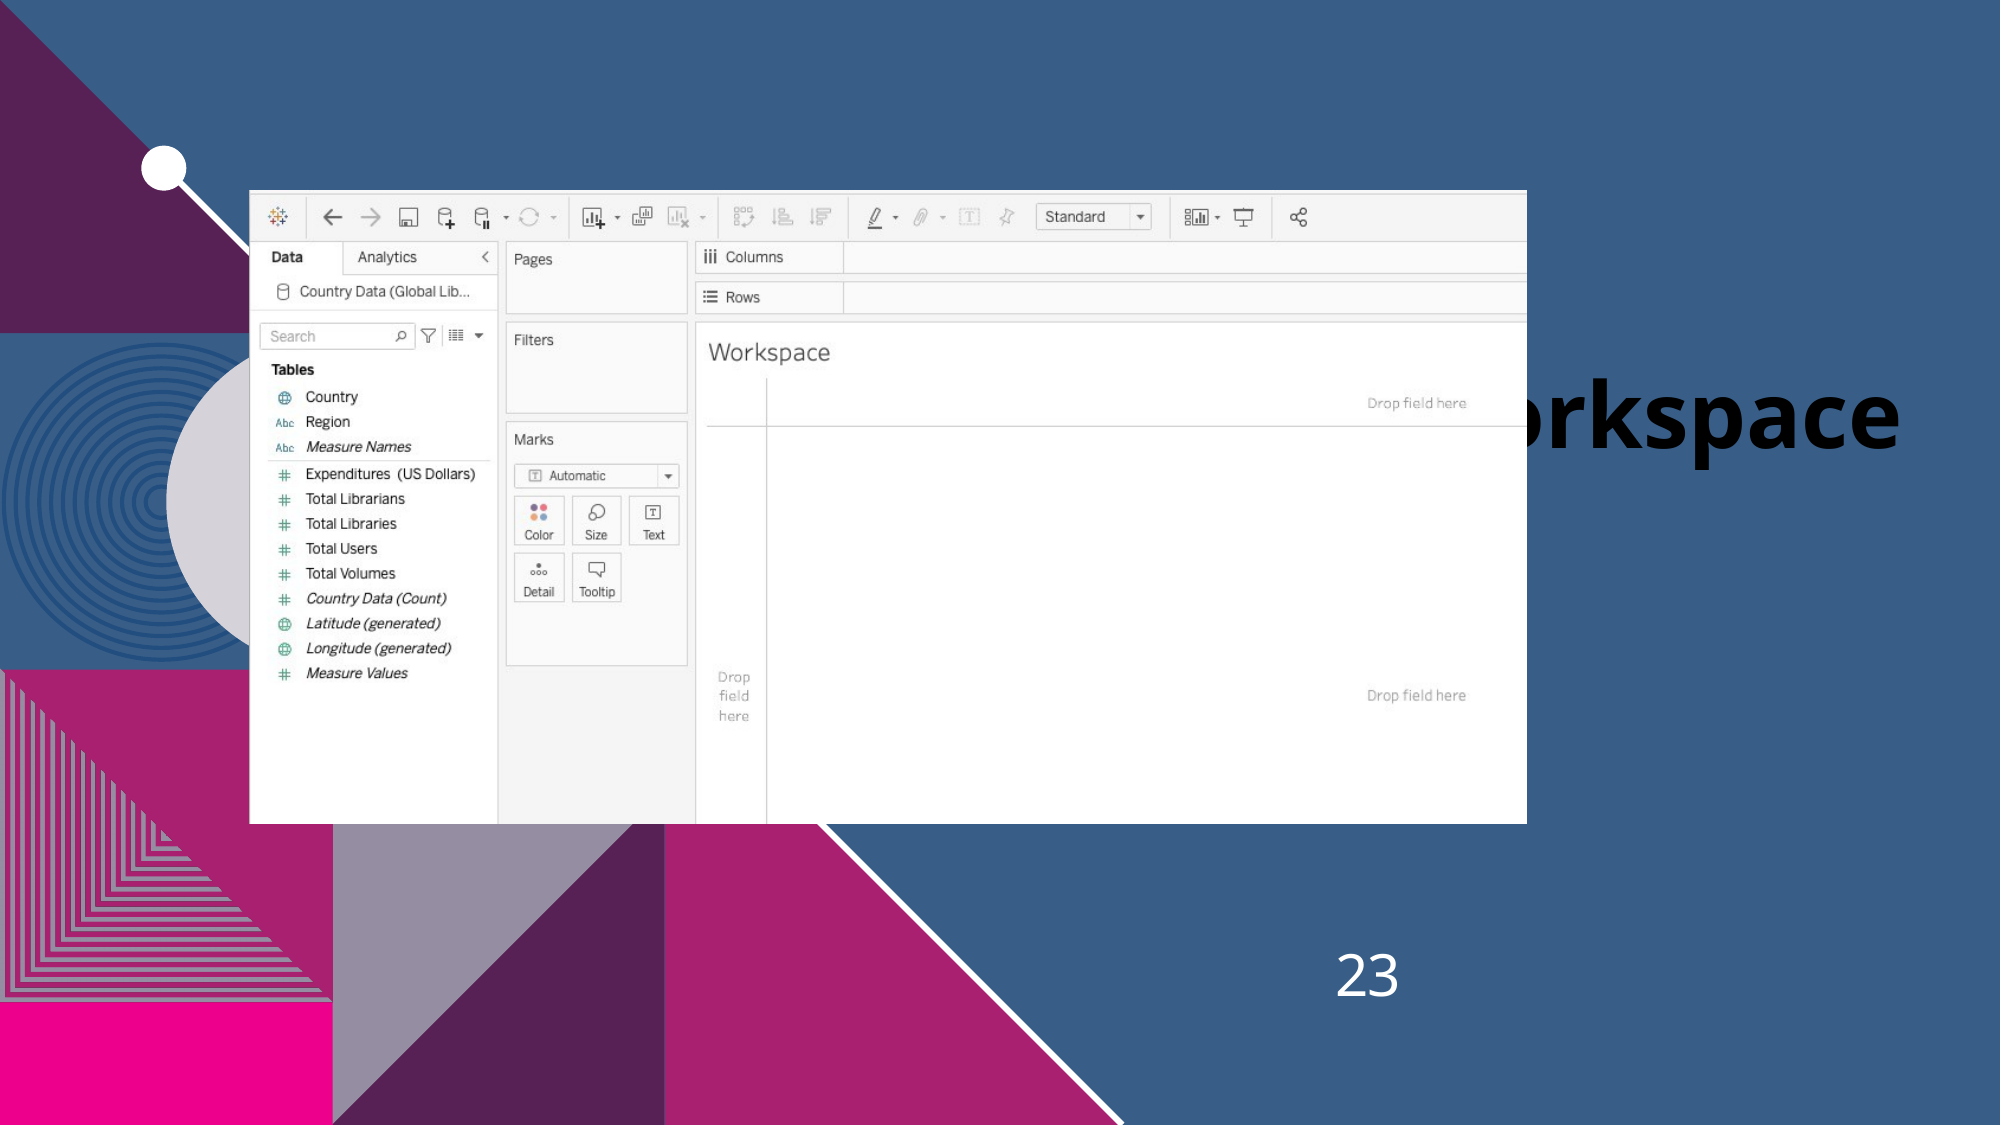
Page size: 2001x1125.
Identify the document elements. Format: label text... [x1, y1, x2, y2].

title Tableau Workspace [1527, 305, 2000, 507]
picture [0, 190, 1527, 1002]
slide_number 23 [1275, 824, 1416, 1025]
